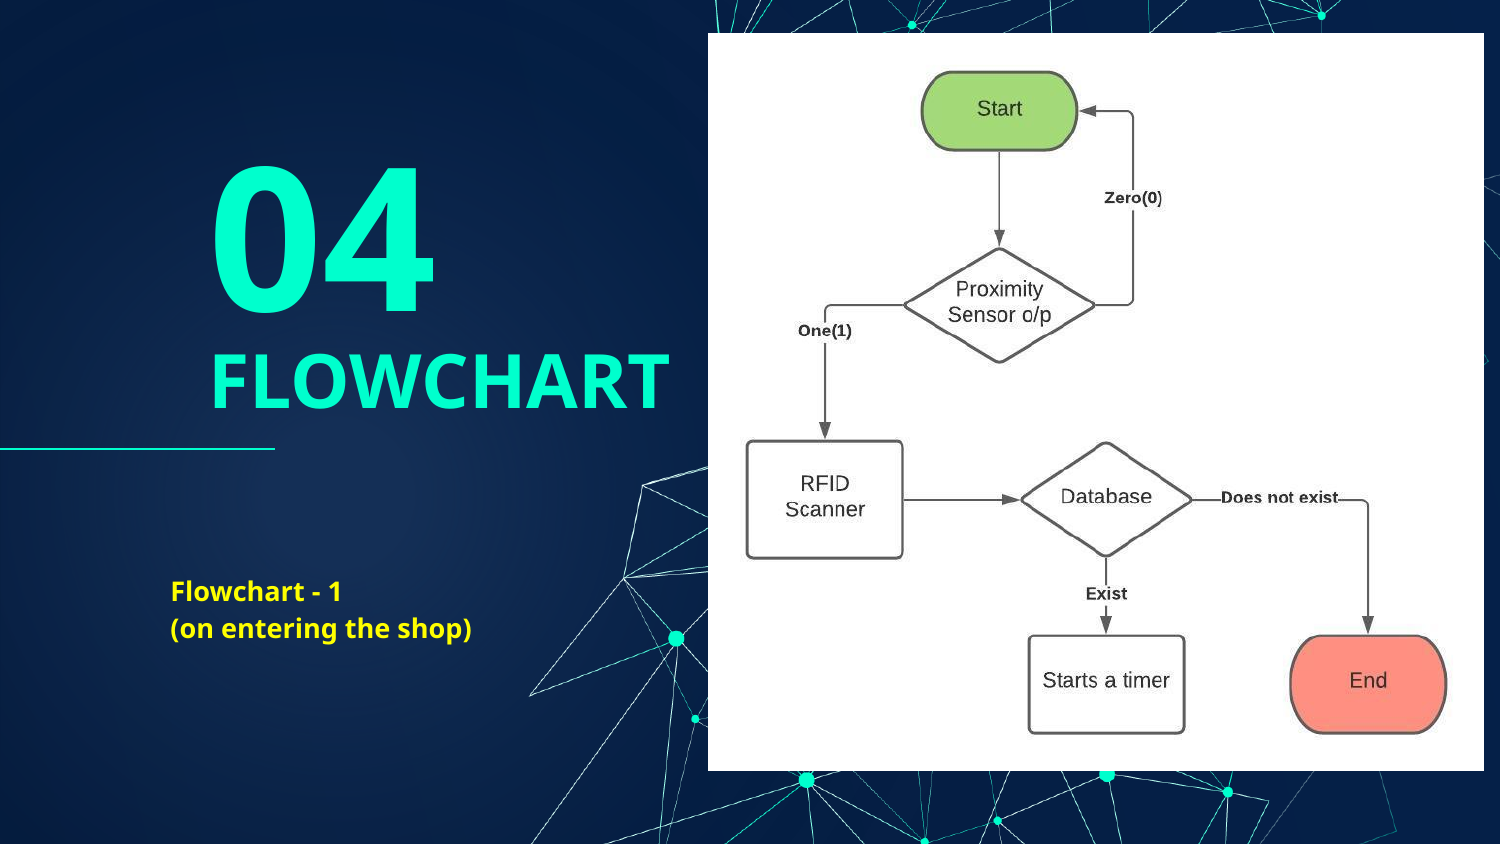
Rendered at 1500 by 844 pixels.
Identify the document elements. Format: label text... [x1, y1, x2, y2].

title FLOWCHART [193, 220, 702, 537]
title 04 [193, 169, 683, 294]
picture [0, 0, 1500, 844]
text_box Flowchart - 1 (on entering the shop) [155, 553, 535, 653]
